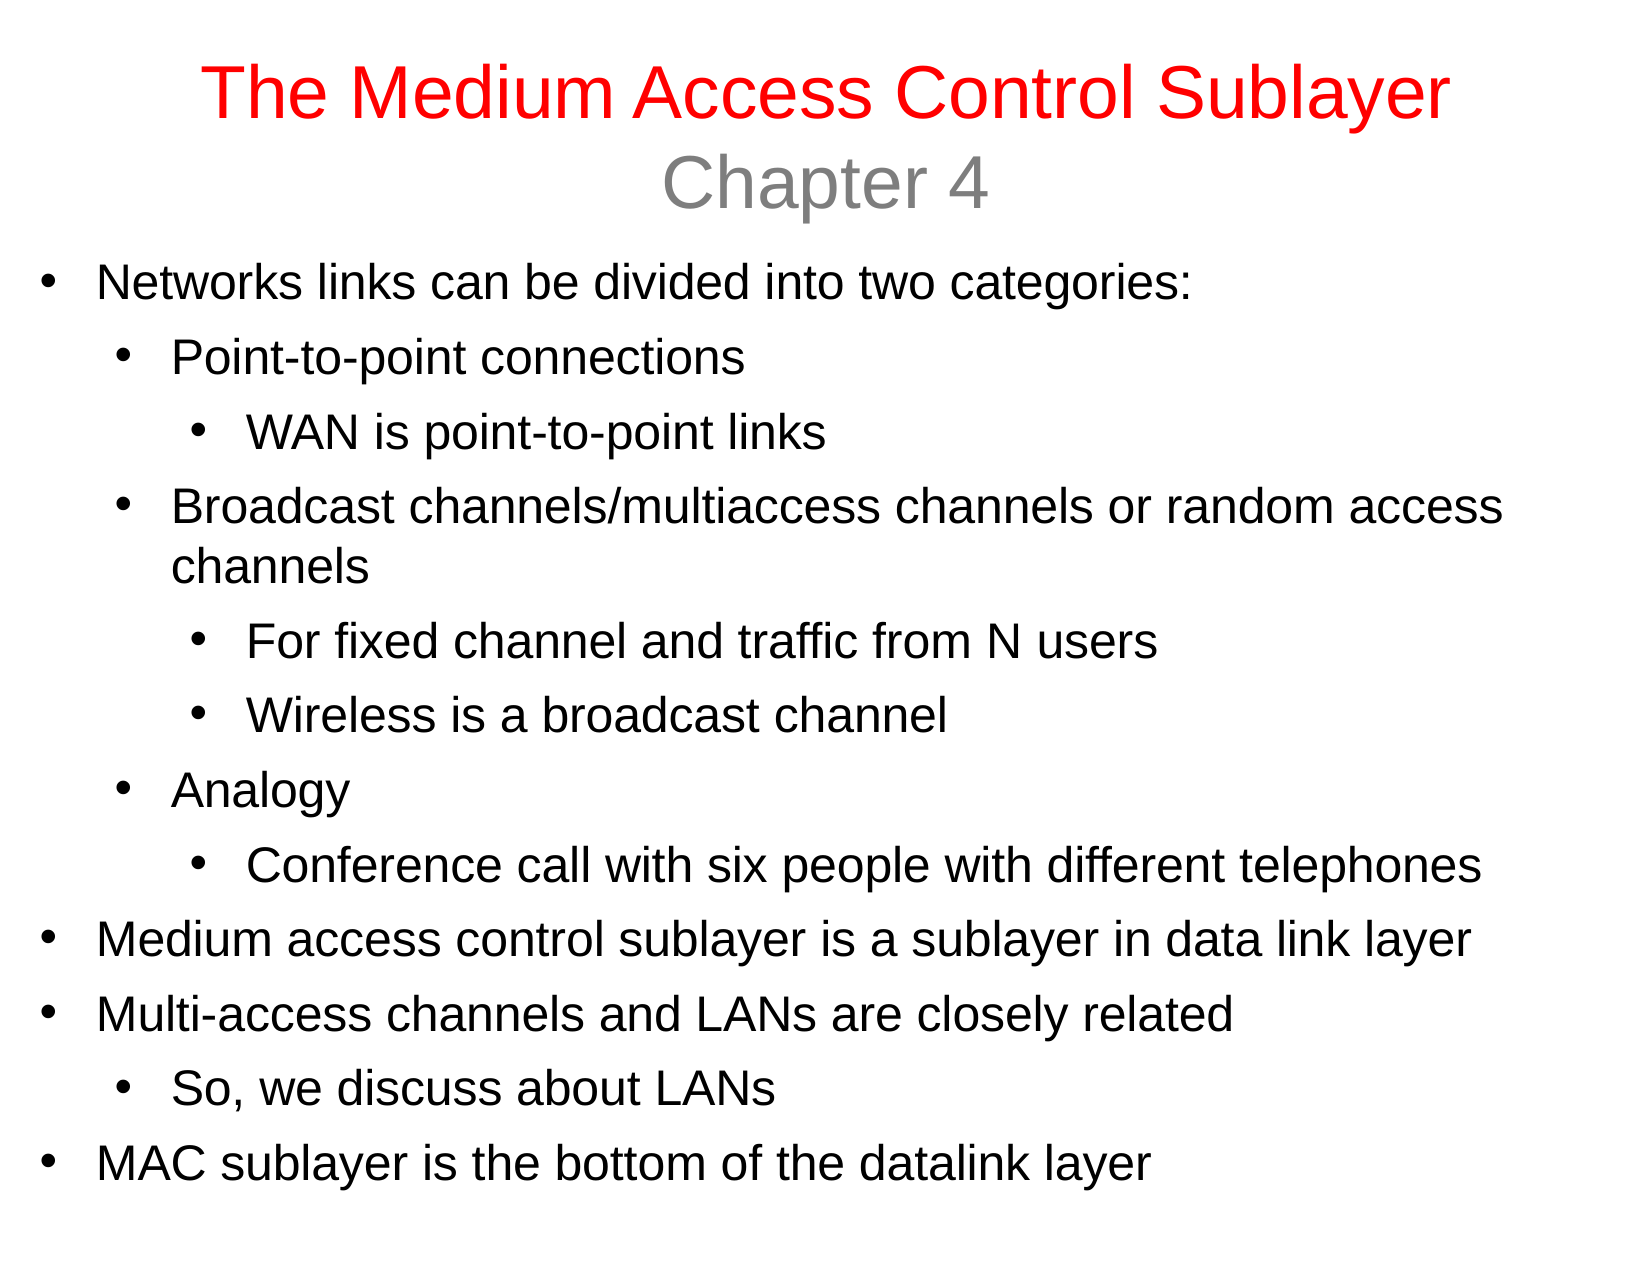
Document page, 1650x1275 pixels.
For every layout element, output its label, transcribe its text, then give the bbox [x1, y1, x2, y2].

title The Medium Access Control Sublayer Chapter 4 [110, 40, 1540, 235]
text_box Networks links can be divided into two categories: Point-to-point connections WAN is point-to-point links Broadcast channels/multiaccess channels or random access channels For fixed channel and traffic from N users Wireless is a broadcast channel Analogy Conference call with six people with different telephones Medium access control sublayer is a sublayer in data link layer Multi-access channels and LANs are closely related So, we discuss about LANs MAC sublayer is the bottom of the datalink layer [37, 235, 1575, 1265]
